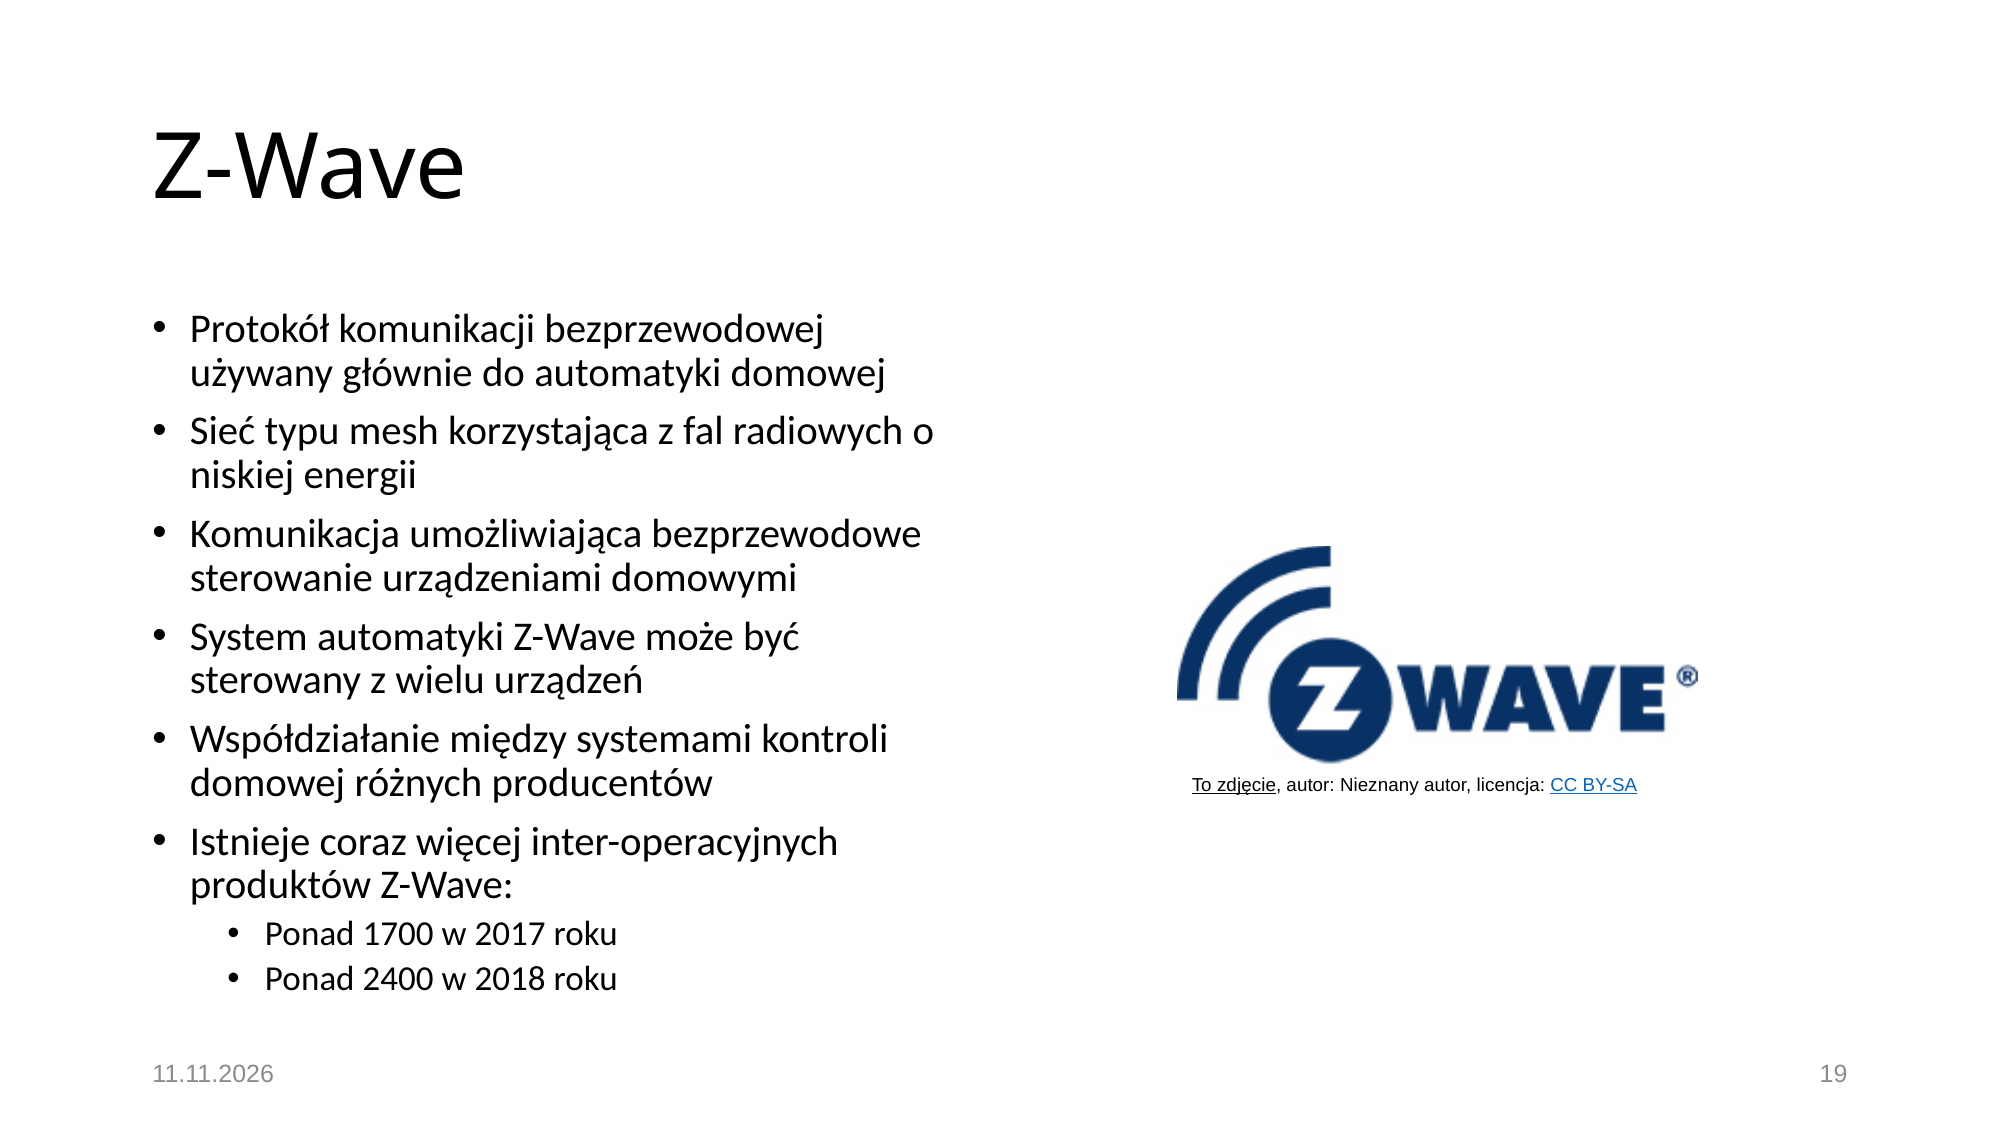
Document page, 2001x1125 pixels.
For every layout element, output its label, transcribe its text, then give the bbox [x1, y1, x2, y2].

title Z-Wave [137, 59, 1863, 278]
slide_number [137, 1042, 588, 1103]
slide_number 19 [1412, 1042, 1863, 1103]
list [1177, 546, 1698, 766]
text_box To zdjęcie, autor: Nieznany autor, licencja: CC BY-SA [1177, 766, 1698, 803]
list Protokół komunikacji bezprzewodowej używany głównie do automatyki domowej Sieć typu mesh korzystająca z fal radiowych o niskiej energii Komunikacja umożliwiająca bezprzewodowe sterowanie urządzeniami domowymi System automatyki Z-Wave może być sterowany z wielu urządzeń Współdziałanie między systemami kontroli domowej różnych producentów Istnieje coraz więcej inter-operacyjnych produktów Z-Wave: Ponad 1700 w 2017 roku Ponad 2400 w 2018 roku [137, 299, 988, 1014]
